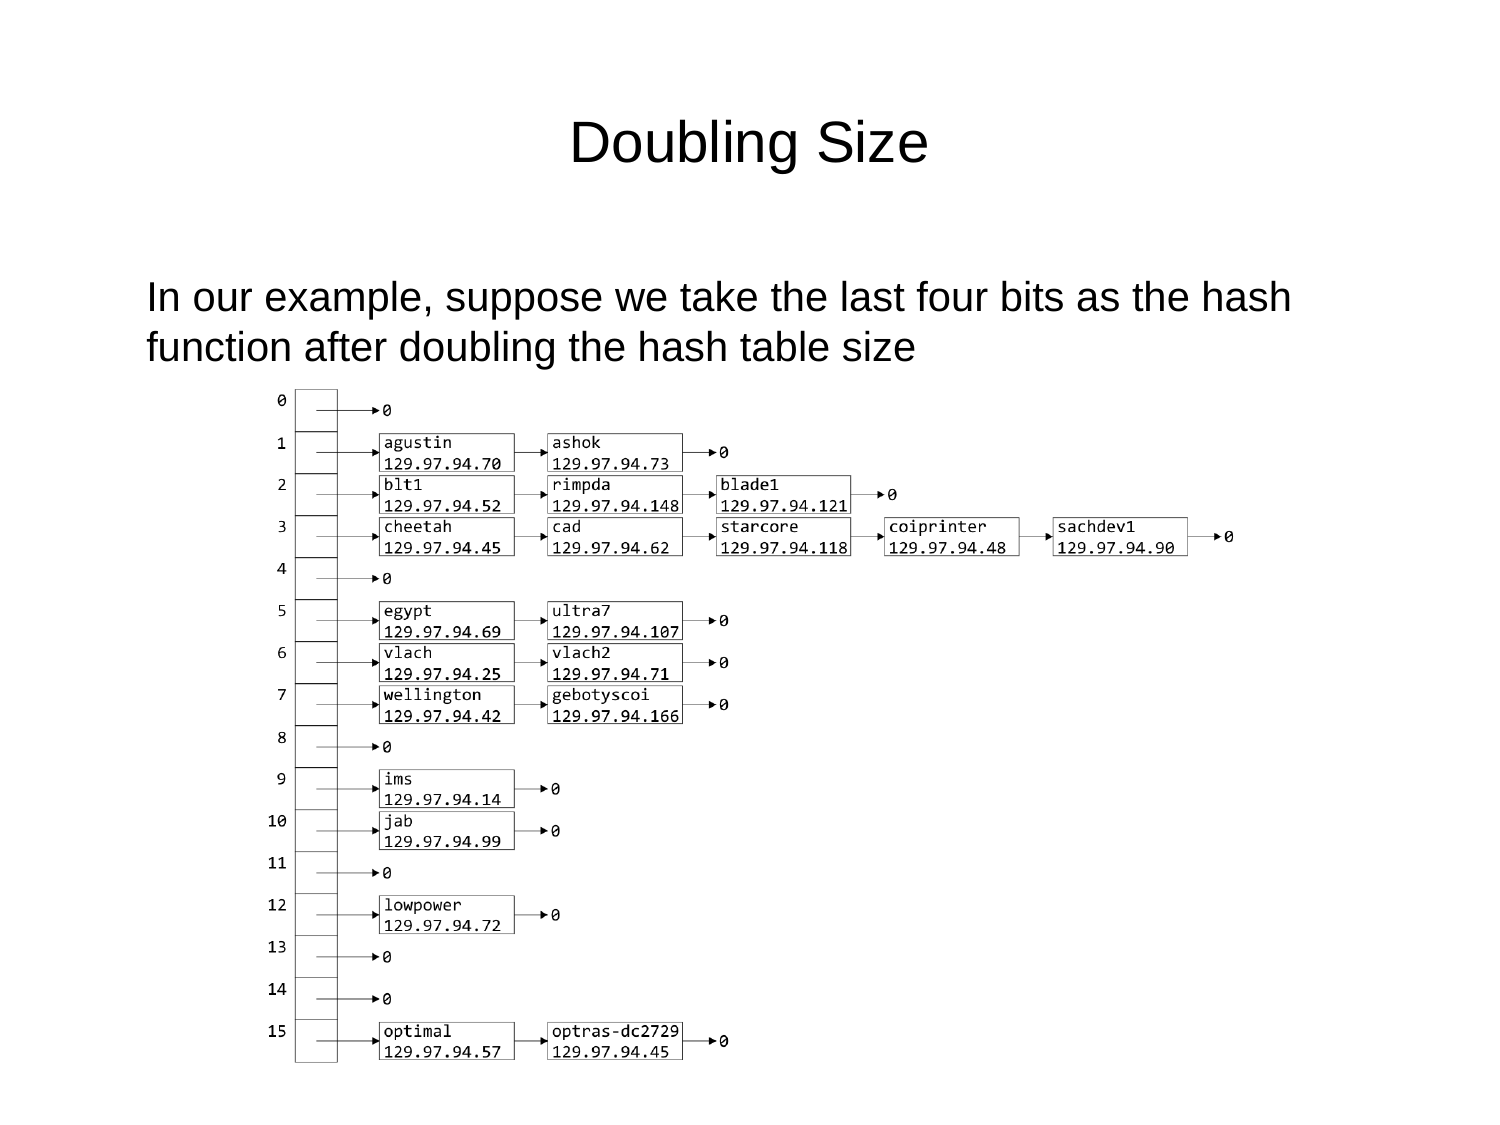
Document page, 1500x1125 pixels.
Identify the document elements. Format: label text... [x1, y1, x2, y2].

list In our example, suppose we take the last four bits as the hash function after doubling the hash table size [74, 262, 1426, 1006]
picture [257, 385, 1242, 1067]
title Doubling Size [74, 44, 1426, 233]
